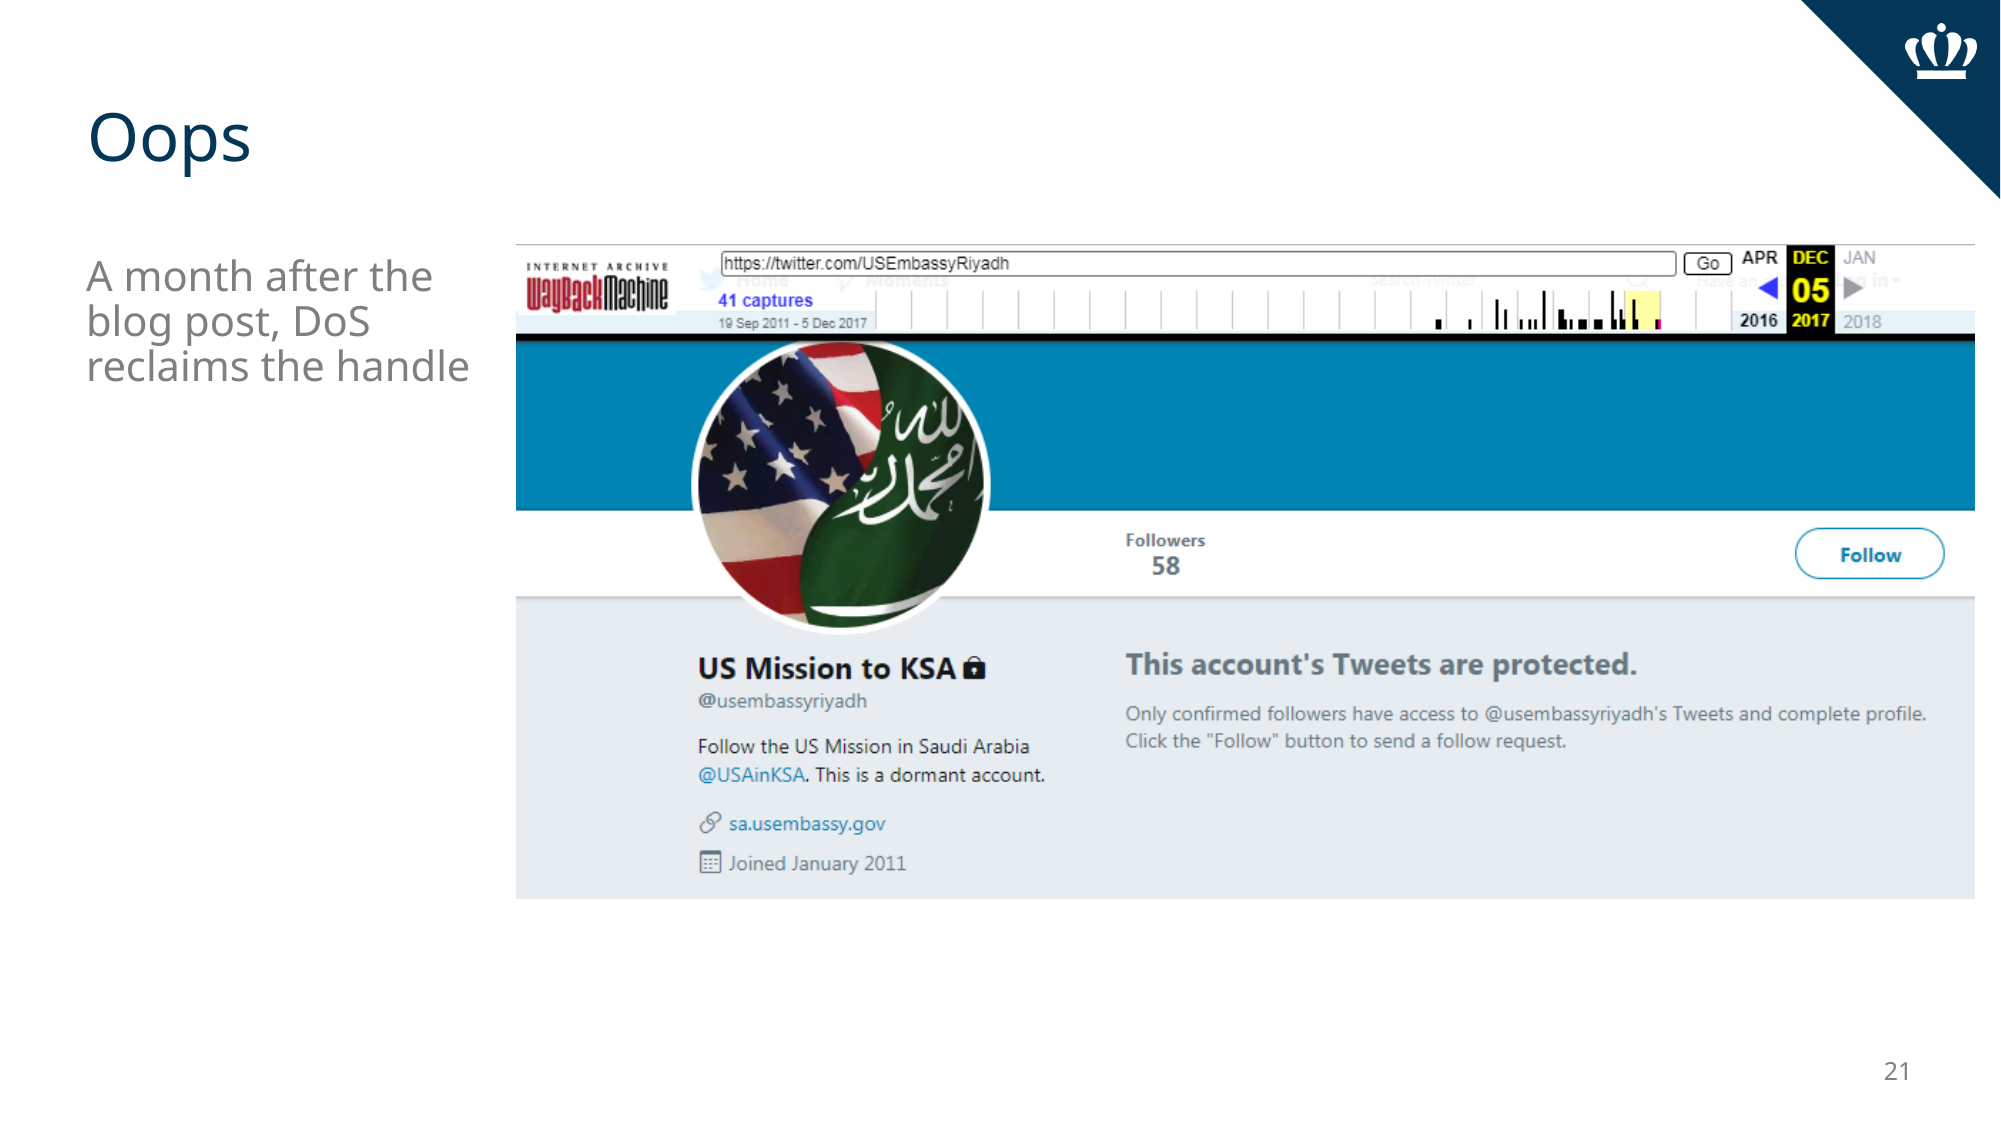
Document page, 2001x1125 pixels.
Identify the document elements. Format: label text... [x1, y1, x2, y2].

title Oops [72, 59, 1928, 220]
picture [516, 243, 1976, 899]
list A month after the blog post, DoS reclaims the handle [71, 240, 492, 1024]
picture [1905, 23, 1977, 79]
slide_number ‹#› [1477, 1042, 1928, 1103]
